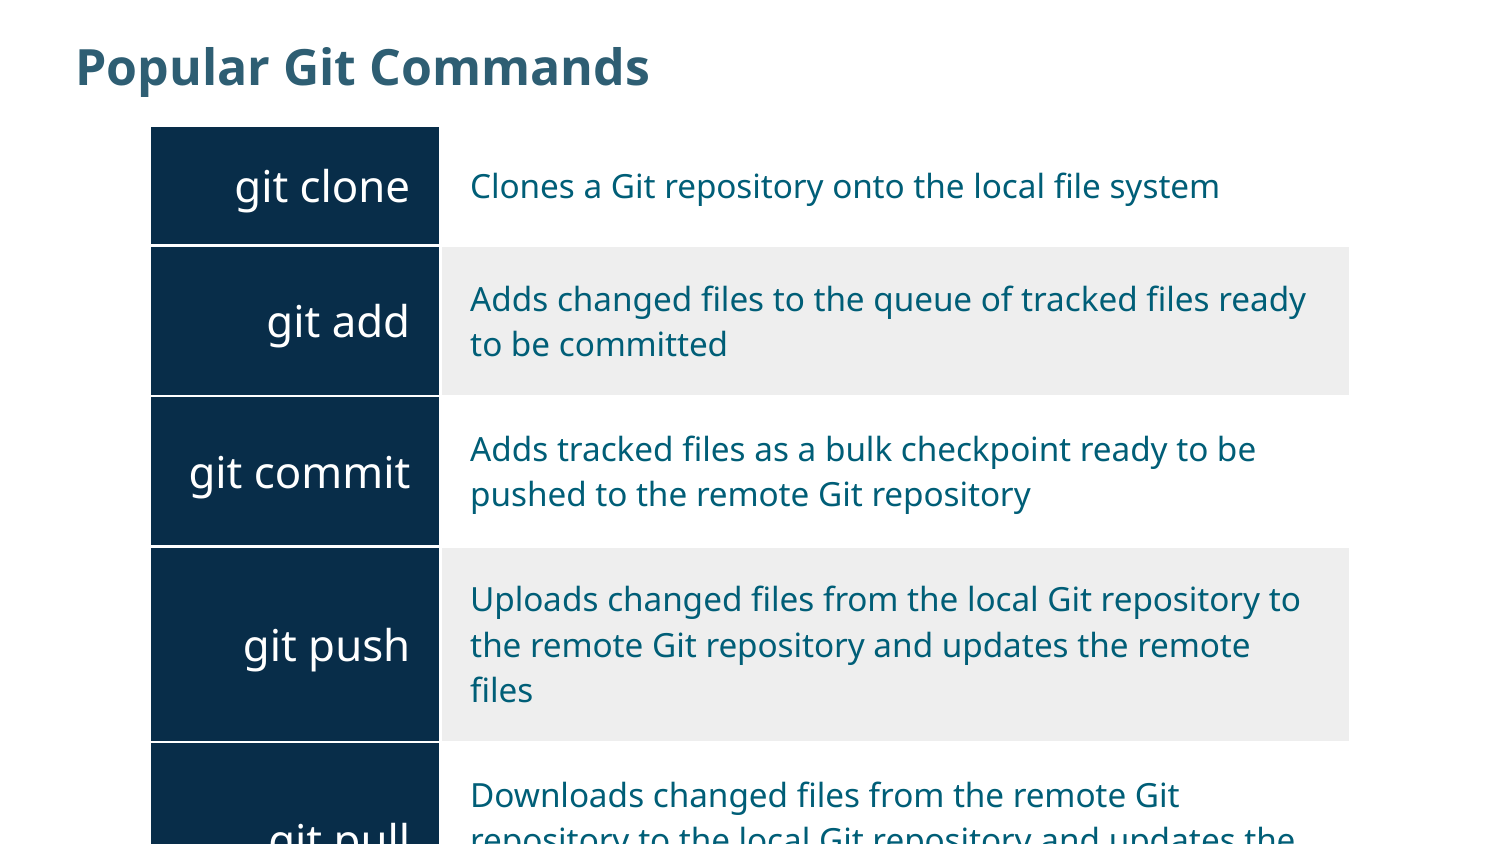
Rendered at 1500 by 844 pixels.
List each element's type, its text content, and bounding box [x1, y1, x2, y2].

table_cell Uploads changed files from the local Git repository to the remote Git repository and updates the remote files [442, 548, 1349, 741]
table_header Clones a Git repository onto the local file system [442, 127, 1349, 244]
table_cell Downloads changed files from the remote Git repository to the local Git repository and updates the local files [442, 743, 1349, 844]
table_cell Adds tracked files as a bulk checkpoint ready to be pushed to the remote Git repository [442, 397, 1349, 545]
table_cell git commit [151, 397, 439, 545]
table_cell git push [151, 548, 439, 741]
table_cell Adds changed files to the queue of tracked files ready to be committed [442, 247, 1349, 395]
table_cell git add [151, 247, 439, 395]
text_box Popular Git Commands [60, 20, 891, 104]
table_cell git pull [151, 743, 439, 844]
table_header git clone [151, 127, 439, 244]
